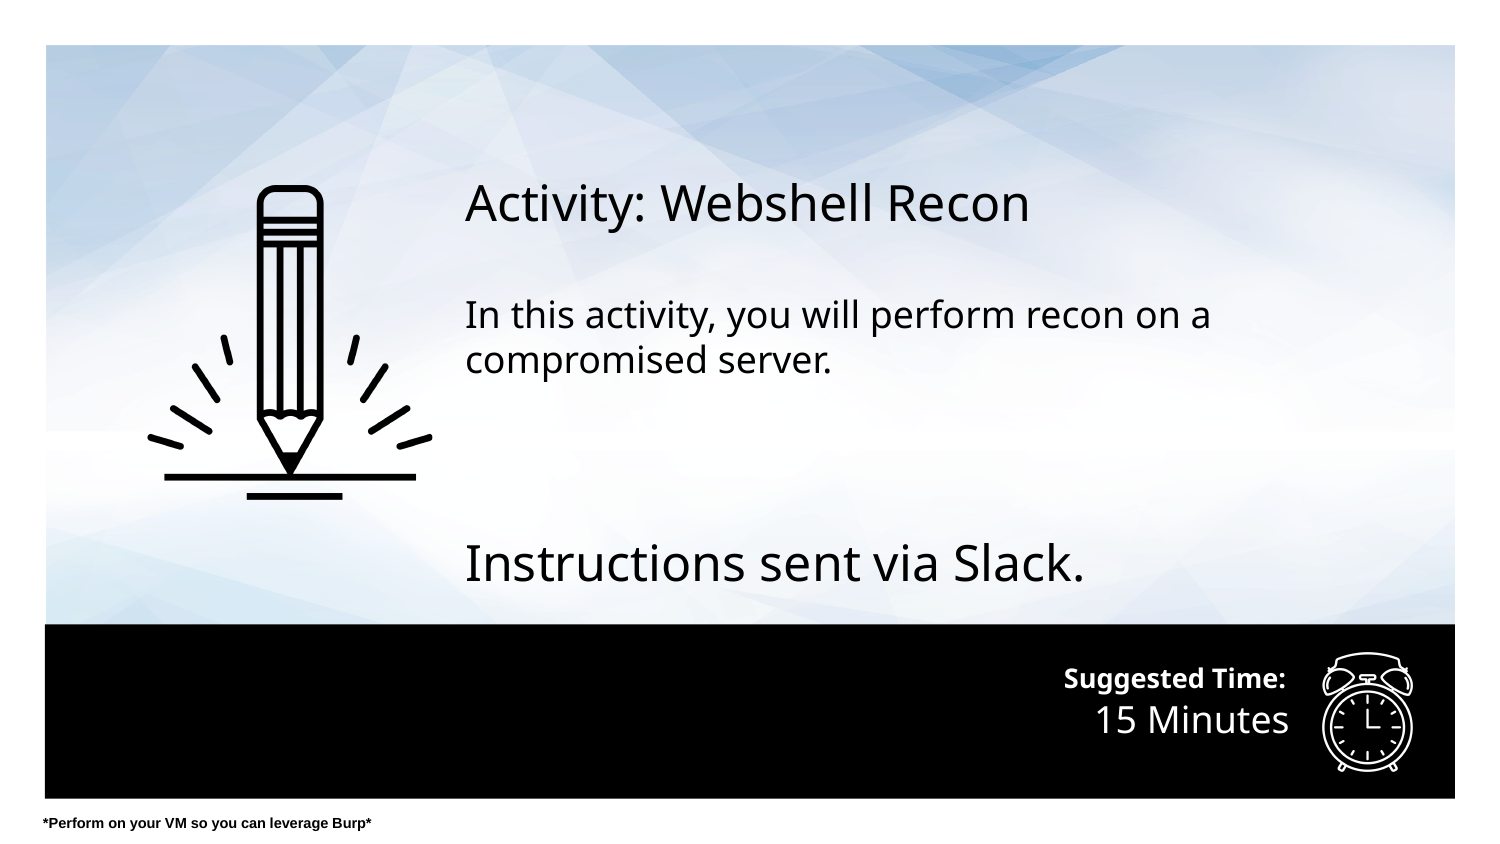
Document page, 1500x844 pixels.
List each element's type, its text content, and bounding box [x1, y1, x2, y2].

picture [1322, 652, 1413, 694]
title 15 Minutes [0, 694, 1455, 799]
subtitle *Perform on your VM so you can leverage Burp* [0, 806, 1306, 844]
picture [45, 46, 1455, 171]
title Activity: Webshell Recon In this activity, you will perform recon on a compromised server. Instructions sent via Slack. [44, 171, 1455, 625]
